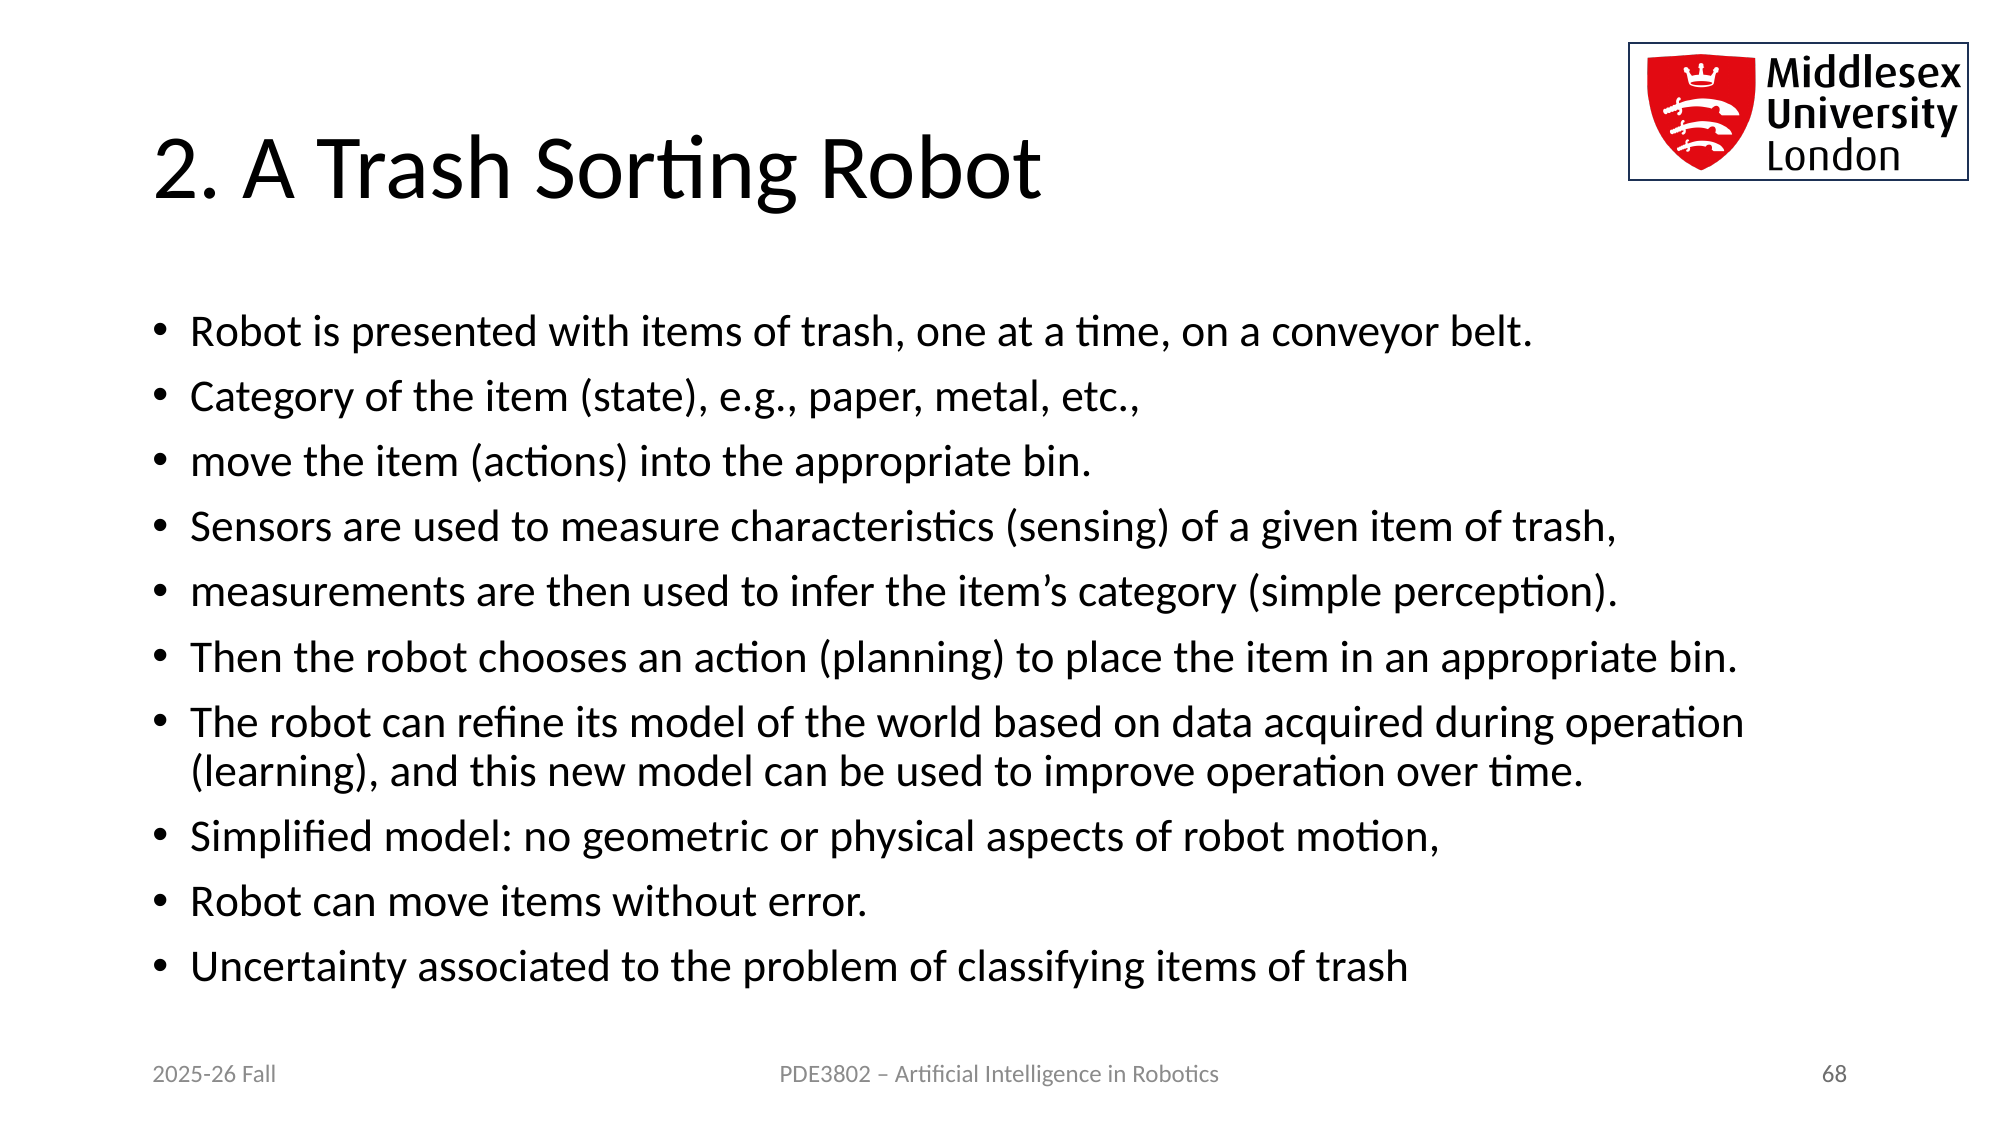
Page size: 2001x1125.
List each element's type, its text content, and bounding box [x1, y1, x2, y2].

slide_number 2025-26 Fall [137, 1042, 588, 1103]
footer PDE3802 – Artificial Intelligence in Robotics [662, 1042, 1338, 1103]
list Robot is presented with items of trash, one at a time, on a conveyor belt. Category of the item (state), e.g., paper, metal, etc., move the item (actions) into the appropriate bin. Sensors are used to measure characteristics (sensing) of a given item of trash, measurements are then used to infer the item’s category (simple perception). Then the robot chooses an action (planning) to place the item in an appropriate bin. The robot can refine its model of the world based on data acquired during operation (learning), and this new model can be used to improve operation over time. Simplified model: no geometric or physical aspects of robot motion, Robot can move items without error. Uncertainty associated to the problem of classifying items of trash [137, 299, 1863, 1014]
slide_number 68 [1412, 1042, 1863, 1103]
title 2. A Trash Sorting Robot [137, 59, 1585, 278]
picture [1630, 44, 1967, 179]
